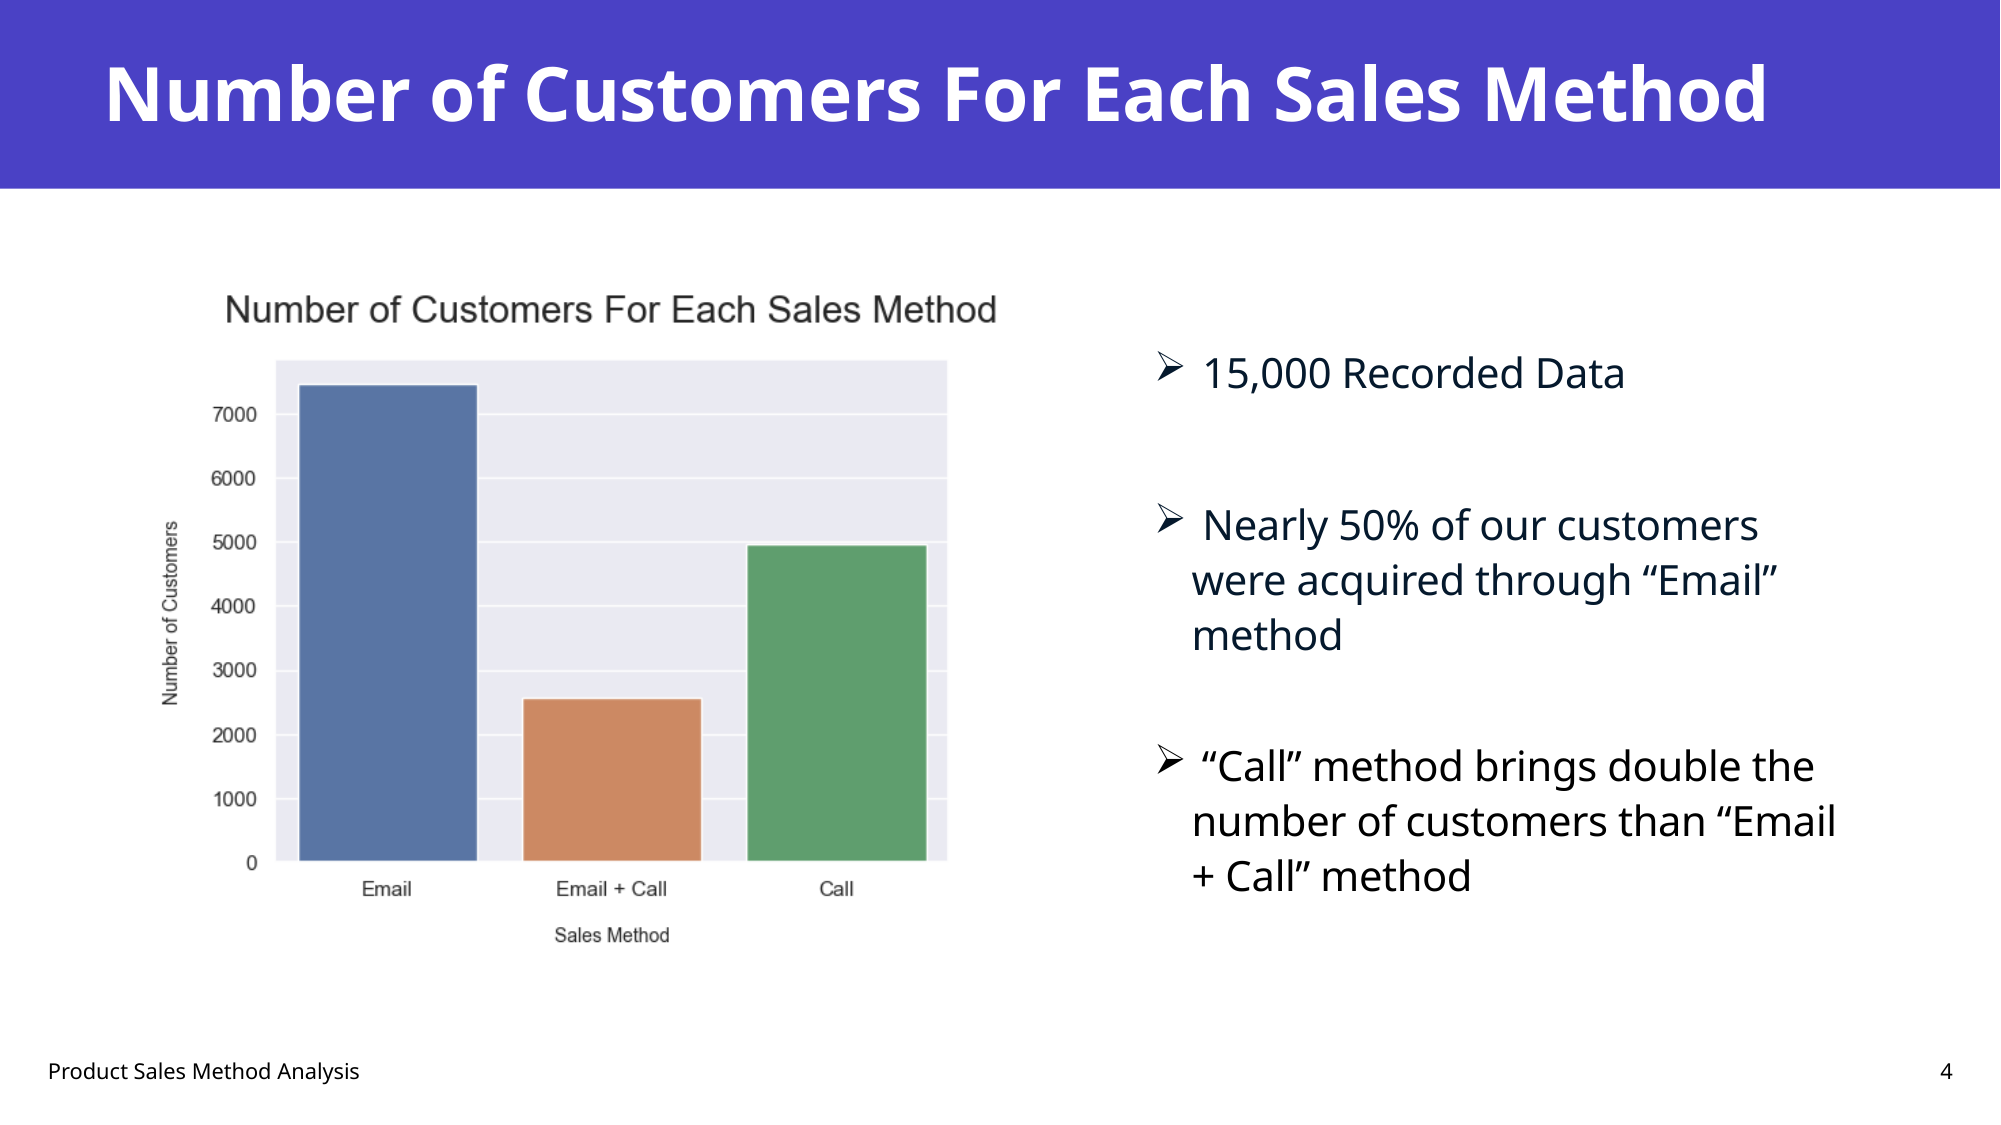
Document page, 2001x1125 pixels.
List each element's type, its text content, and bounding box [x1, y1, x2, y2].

text_box 15,000 Recorded Data Nearly 50% of our customers were acquired through “Email” method “Call” method brings double the number of customers than “Email + Call” method [1139, 324, 1865, 917]
slide_number 4 [1864, 1042, 1968, 1103]
title Number of Customers For Each Sales Method [88, 29, 1789, 154]
picture [149, 282, 1011, 960]
footer Product Sales Method Analysis [33, 1042, 827, 1103]
